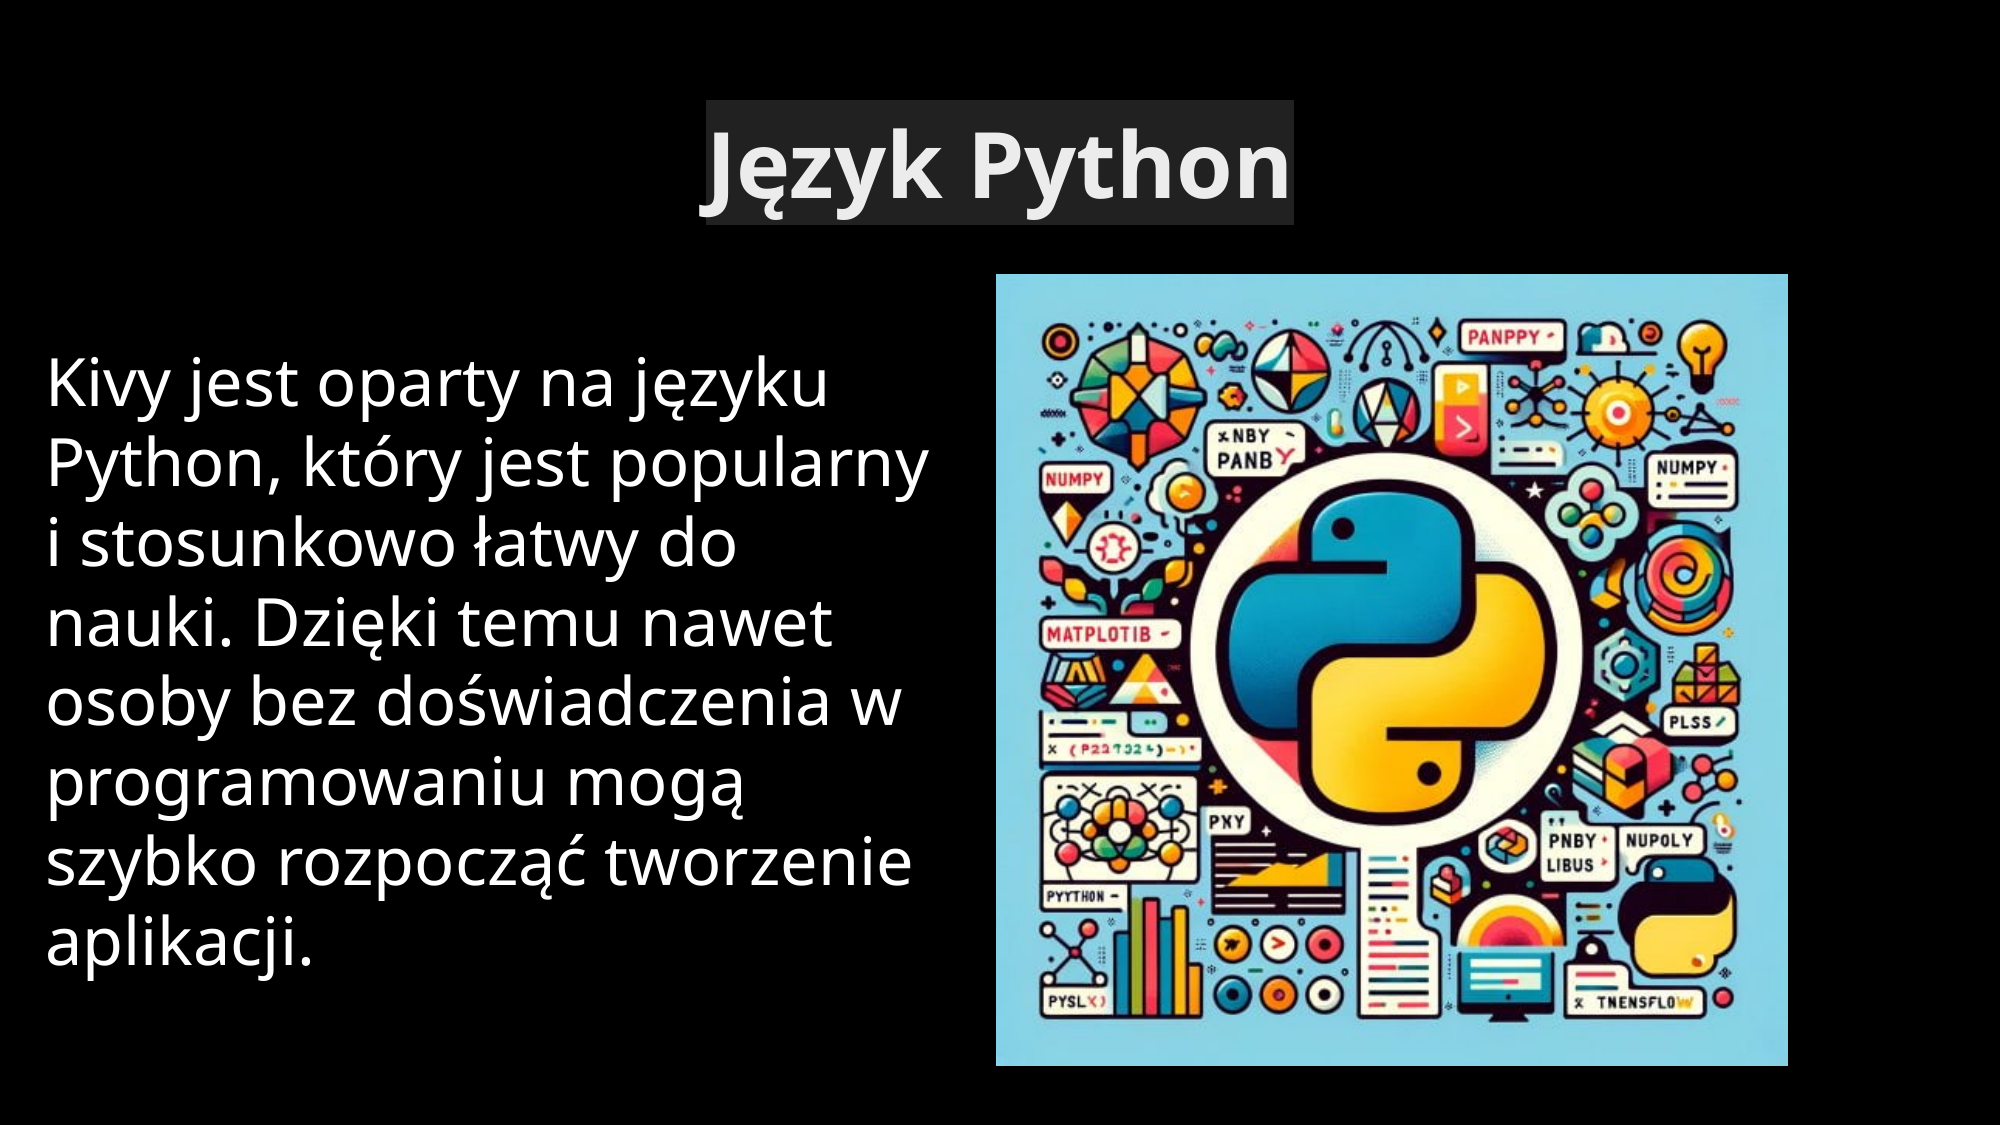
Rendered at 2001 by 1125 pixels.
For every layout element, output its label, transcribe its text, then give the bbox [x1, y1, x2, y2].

text_box Kivy jest oparty na języku Python, który jest popularny i stosunkowo łatwy do nauki. Dzięki temu nawet osoby bez doświadczenia w programowaniu mogą szybko rozpocząć tworzenie aplikacji. [30, 332, 959, 987]
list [995, 273, 1788, 1066]
title Język Python [137, 59, 1863, 278]
